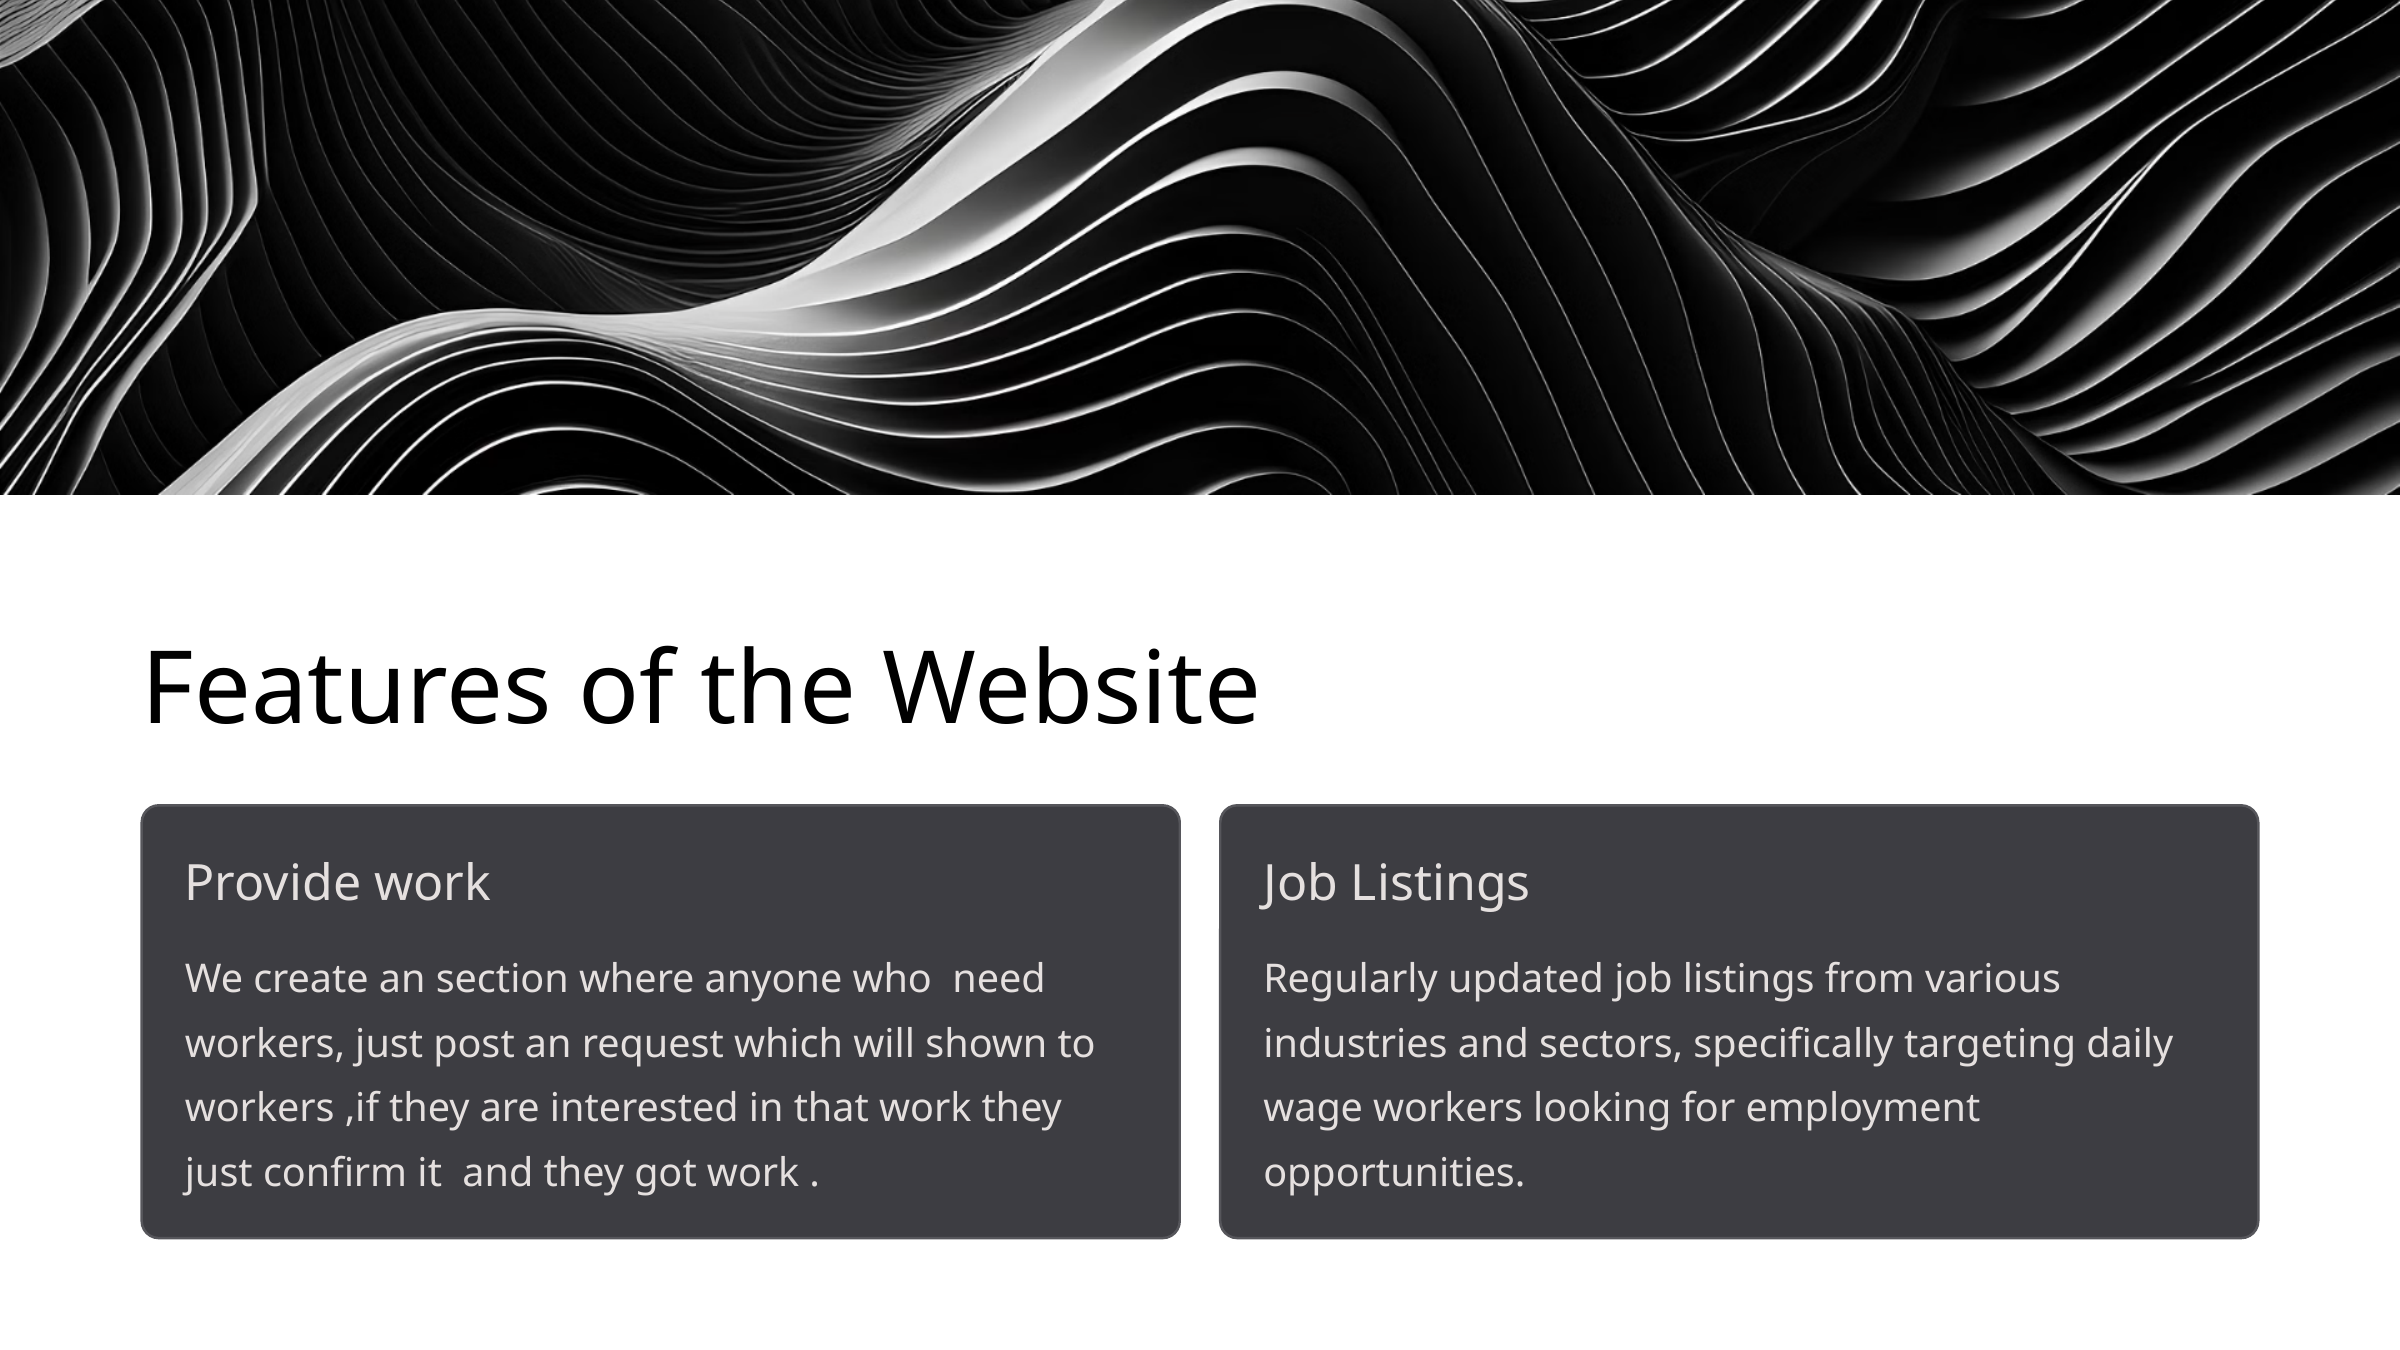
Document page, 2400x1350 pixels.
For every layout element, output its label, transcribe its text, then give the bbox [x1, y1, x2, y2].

text_box Provide work [184, 848, 691, 912]
text_box Features of the Website [141, 618, 1321, 745]
text_box Regularly updated job listings from various industries and sectors, specifically targeting daily wage workers looking for employment opportunities. [1263, 935, 2216, 1131]
text_box We create an section where anyone who need workers, just post an request which will shown to workers ,if they are interested in that work they just confirm it and they got work . [184, 935, 1137, 1196]
text_box Job Listings [1263, 848, 1770, 912]
text_box [141, 805, 1180, 1239]
picture [0, 0, 2400, 495]
text_box [1220, 805, 2259, 1239]
